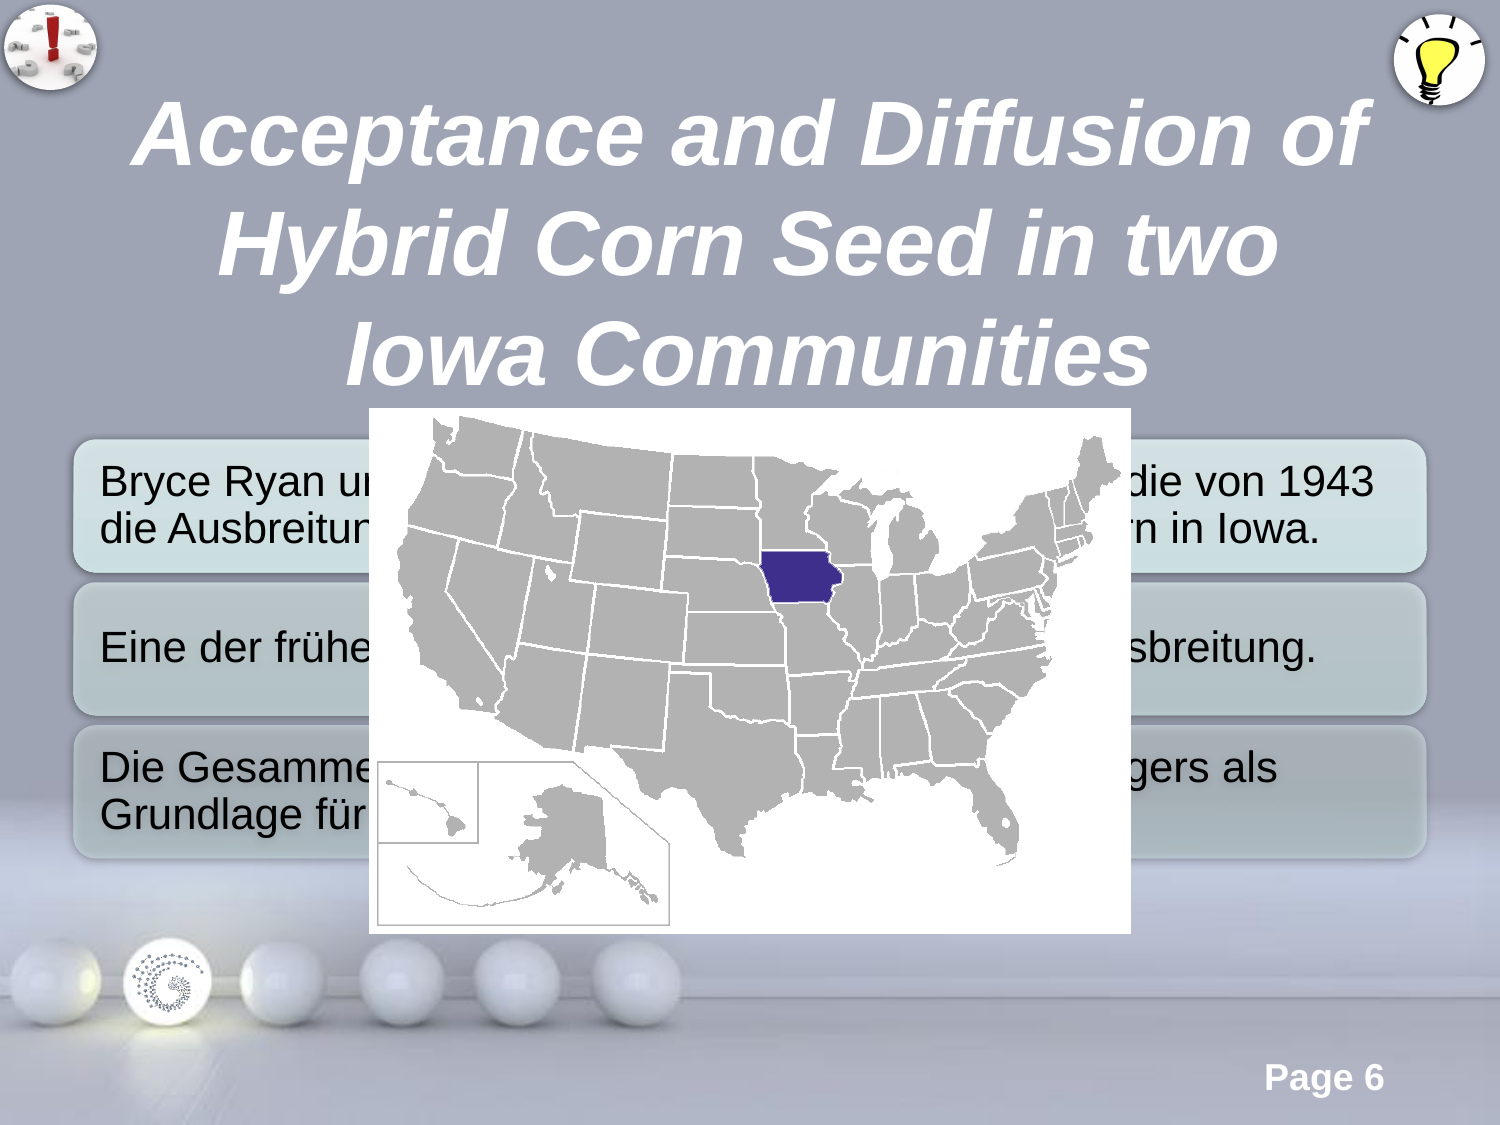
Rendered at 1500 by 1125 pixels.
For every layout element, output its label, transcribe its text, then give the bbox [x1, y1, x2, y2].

text_box [4, 4, 97, 90]
title Acceptance and Diffusion of Hybrid Corn Seed in two Iowa Communities [103, 66, 1397, 284]
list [73, 397, 1427, 901]
text_box [1393, 14, 1485, 106]
picture [0, 0, 1500, 1125]
